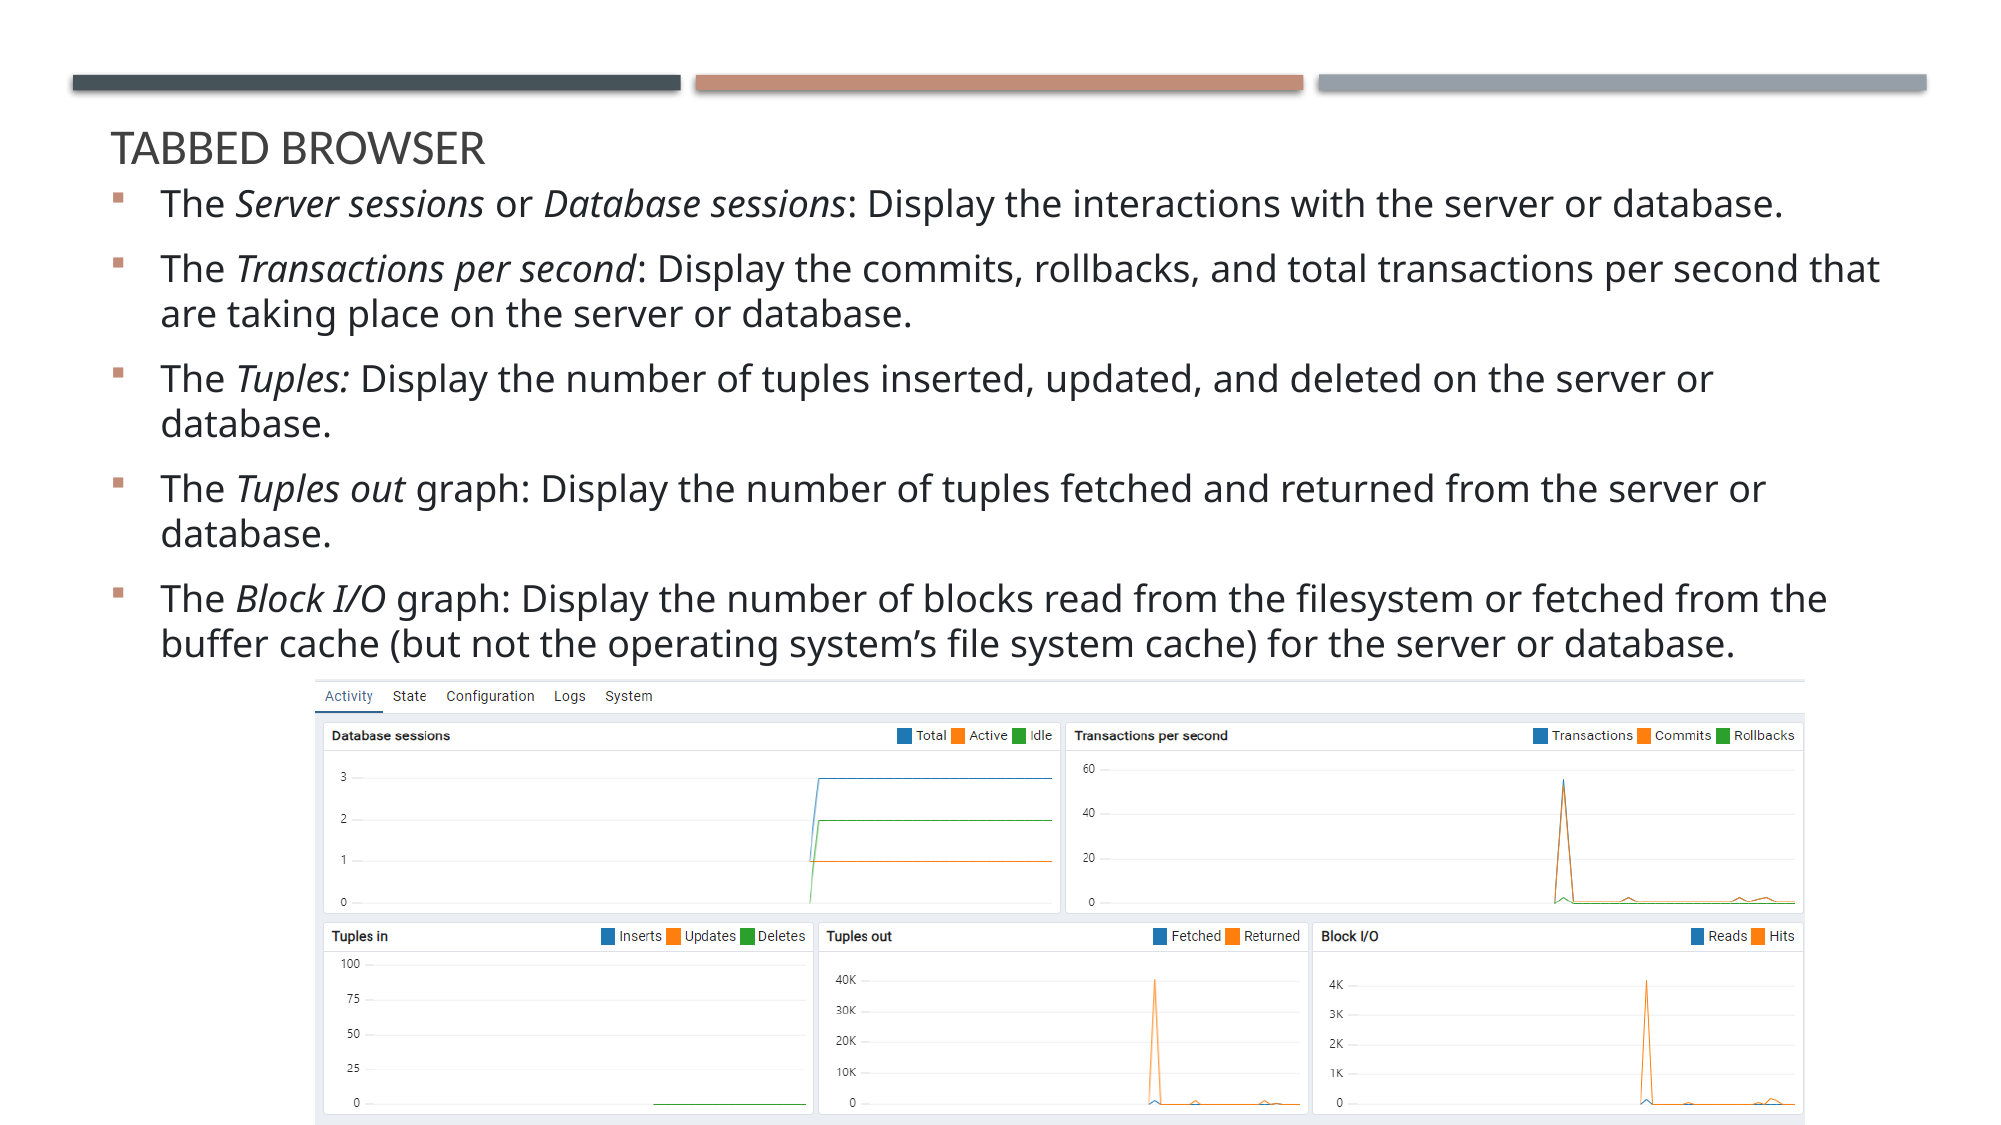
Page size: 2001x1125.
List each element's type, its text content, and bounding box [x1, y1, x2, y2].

picture [315, 678, 1806, 1125]
title Tabbed browser [95, 107, 1905, 183]
list The Server sessions or Database sessions: Display the interactions with the server or database. The Transactions per second: Display the commits, rollbacks, and total transactions per second that are taking place on the server or database. The Tuples: Display the number of tuples inserted, updated, and deleted on the server or database. The Tuples out graph: Display the number of tuples fetched and returned from the server or database. The Block I/O graph: Display the number of blocks read from the filesystem or fetched from the buffer cache (but not the operating system’s file system cache) for the server or database. [95, 188, 1905, 657]
